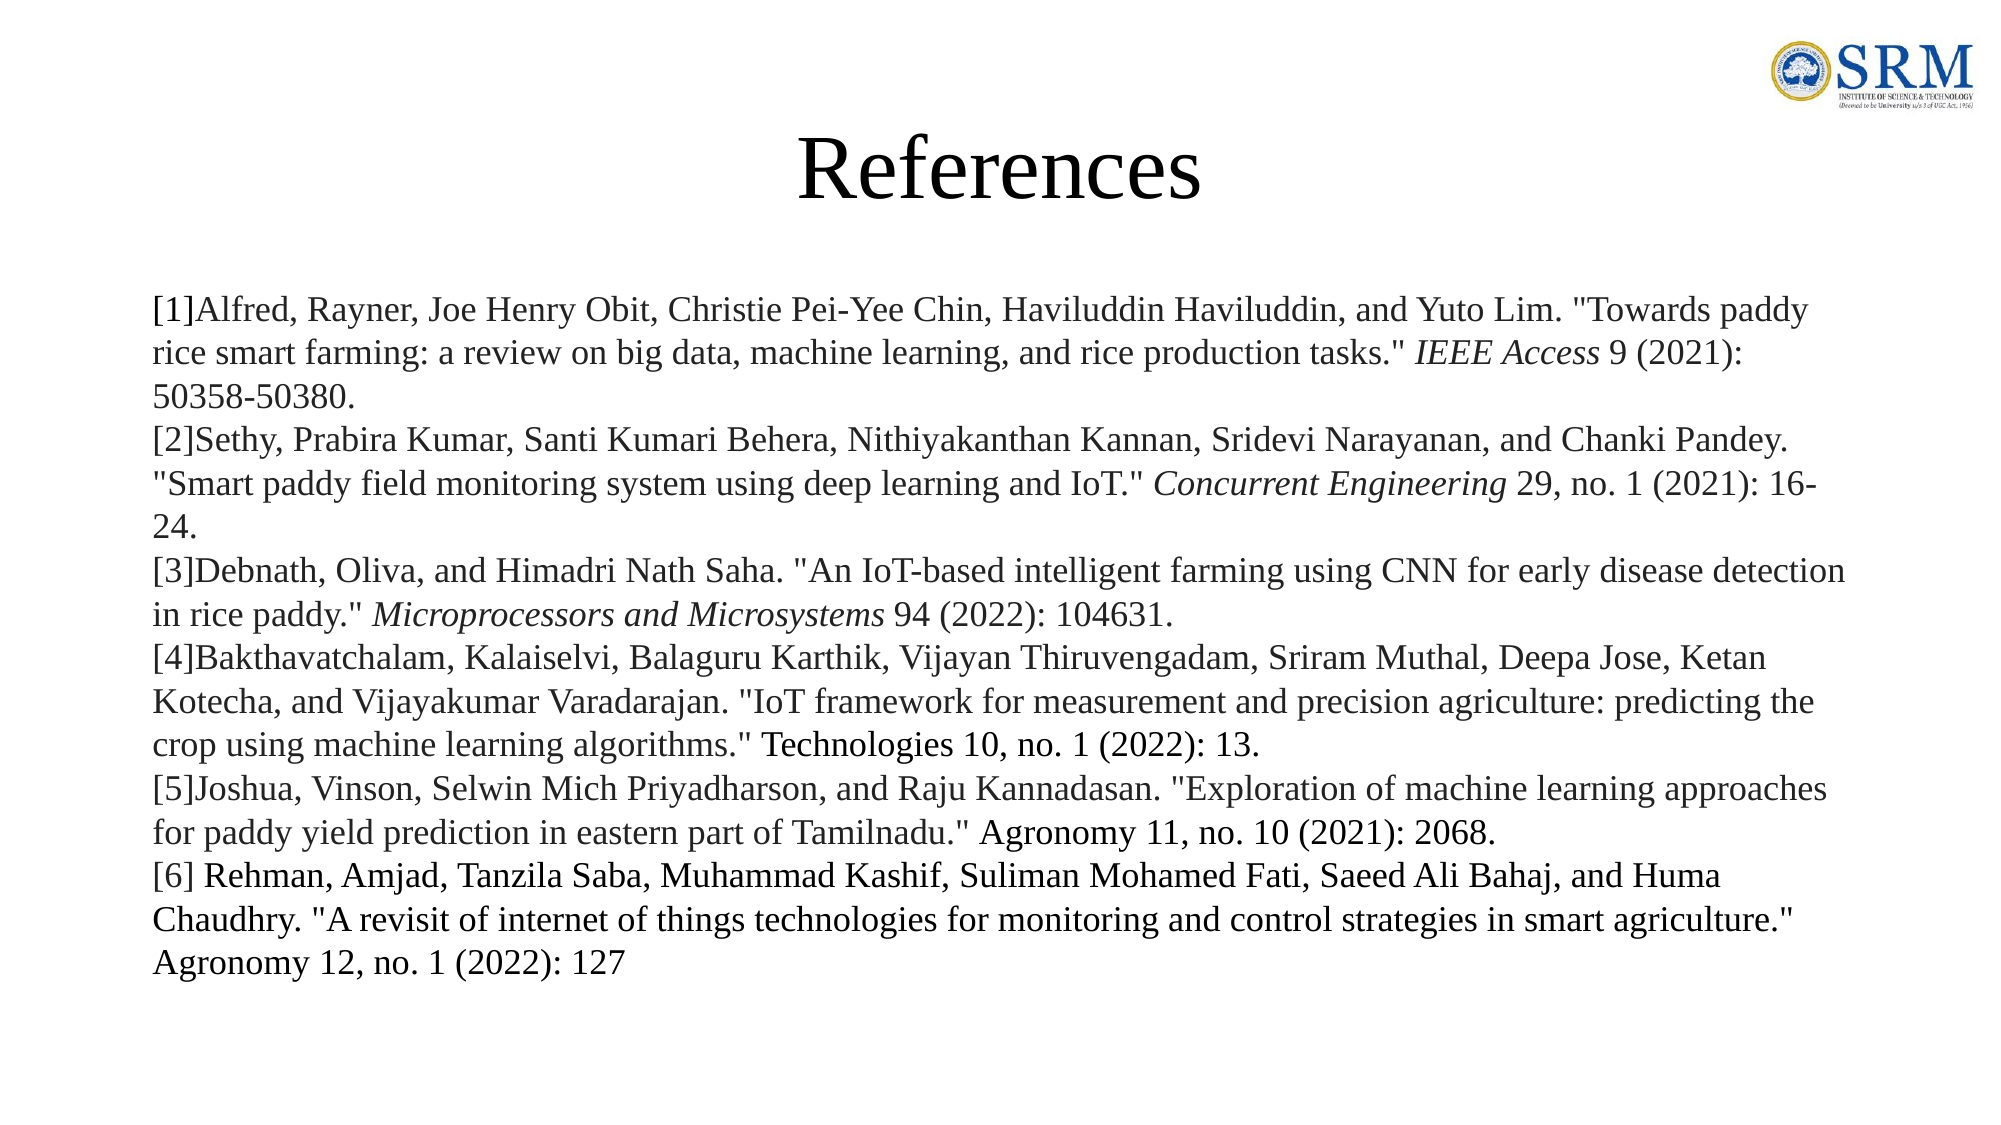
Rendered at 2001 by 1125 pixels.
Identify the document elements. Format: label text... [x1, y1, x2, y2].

title References [137, 59, 1863, 277]
picture [1762, 11, 1979, 136]
list [1]Alfred, Rayner, Joe Henry Obit, Christie Pei-Yee Chin, Haviluddin Haviluddin, and Yuto Lim. "Towards paddy rice smart farming: a review on big data, machine learning, and rice production tasks." IEEE Access 9 (2021): 50358-50380. [2]Sethy, Prabira Kumar, Santi Kumari Behera, Nithiyakanthan Kannan, Sridevi Narayanan, and Chanki Pandey. "Smart paddy field monitoring system using deep learning and IoT." Concurrent Engineering 29, no. 1 (2021): 16-24. [3]Debnath, Oliva, and Himadri Nath Saha. "An IoT-based intelligent farming using CNN for early disease detection in rice paddy." Microprocessors and Microsystems 94 (2022): 104631. [4]Bakthavatchalam, Kalaiselvi, Balaguru Karthik, Vijayan Thiruvengadam, Sriram Muthal, Deepa Jose, Ketan Kotecha, and Vijayakumar Varadarajan. "IoT framework for measurement and precision agriculture: predicting the crop using machine learning algorithms." Technologies 10, no. 1 (2022): 13. [5]Joshua, Vinson, Selwin Mich Priyadharson, and Raju Kannadasan. "Exploration of machine learning approaches for paddy yield prediction in eastern part of Tamilnadu." Agronomy 11, no. 10 (2021): 2068. [6] Rehman, Amjad, Tanzila Saba, Muhammad Kashif, Suliman Mohamed Fati, Saeed Ali Bahaj, and Huma Chaudhry. "A revisit of internet of things technologies for monitoring and control strategies in smart agriculture." Agronomy 12, no. 1 (2022): 127 [137, 277, 1863, 992]
